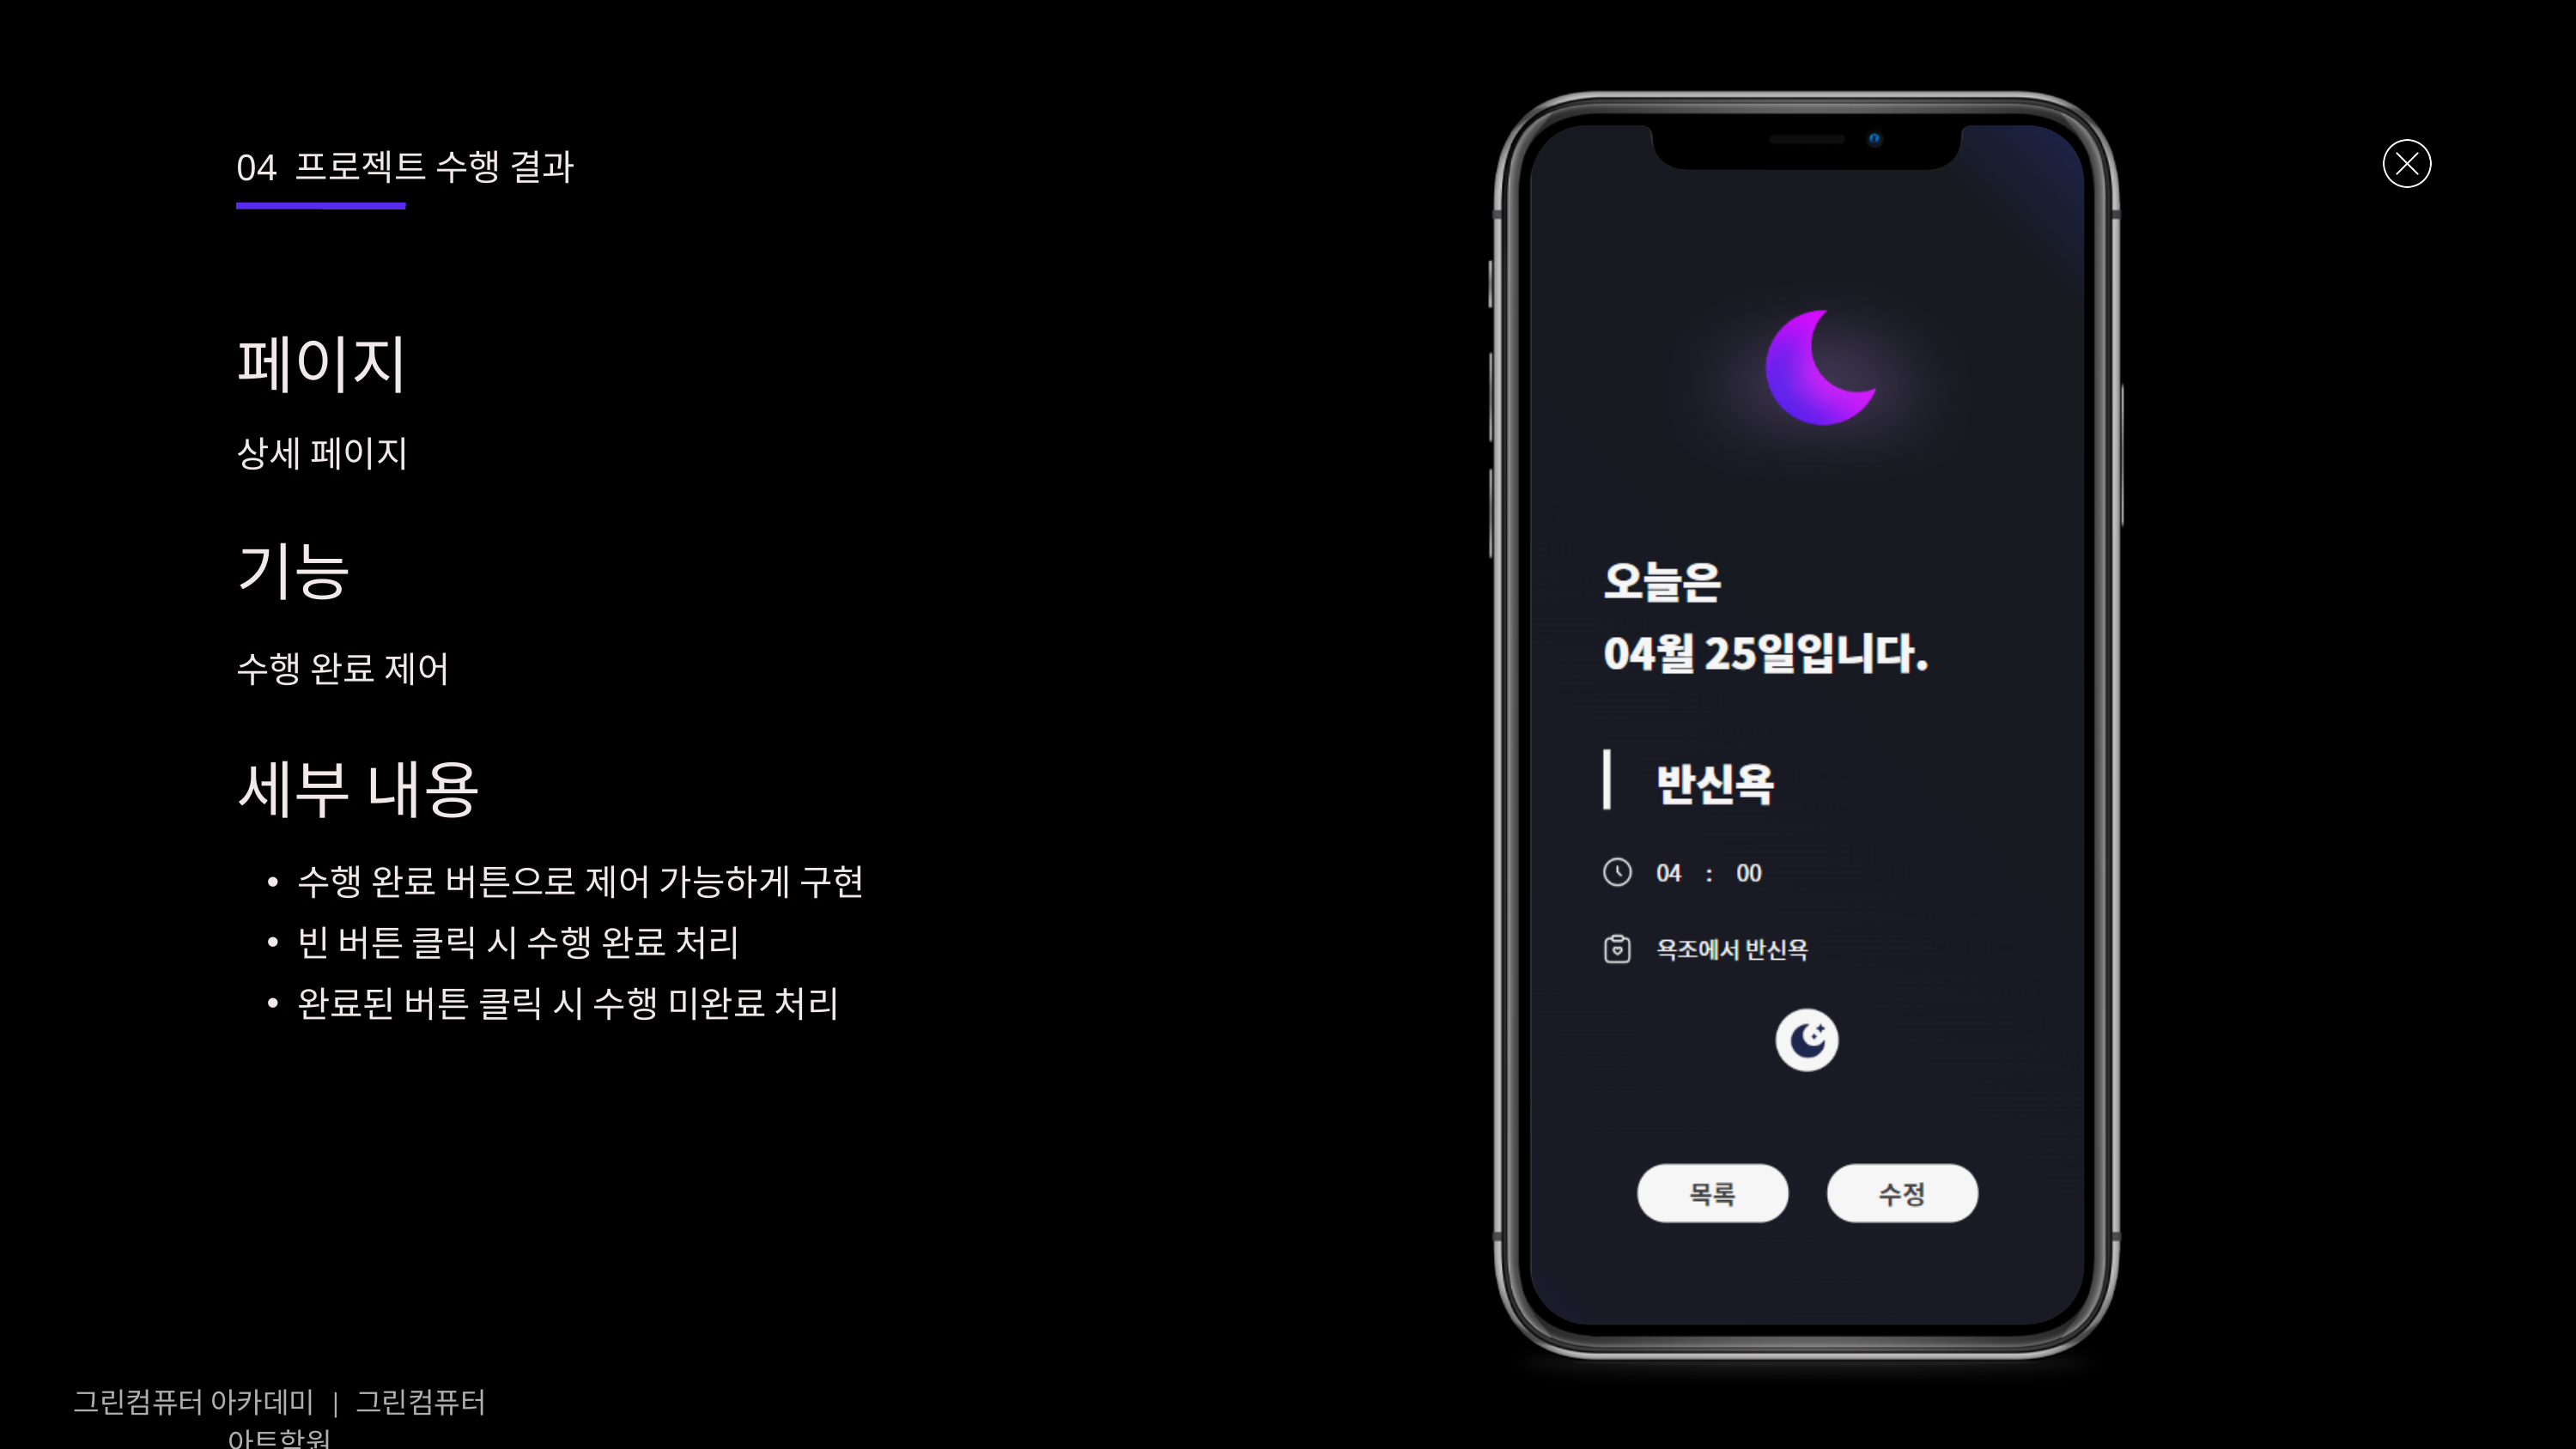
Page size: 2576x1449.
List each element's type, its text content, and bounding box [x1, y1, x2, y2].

text_box 수행 완료 버튼으로 제어 가능하게 구현 빈 버튼 클릭 시 수행 완료 처리 완료된 버튼 클릭 시 수행 미완료 처리 [236, 841, 915, 1025]
text_box 04 프로젝트 수행 결과 [236, 137, 969, 189]
text_box 기능 [236, 532, 969, 609]
text_box 페이지 [236, 325, 969, 401]
text_box 세부 내용 [236, 750, 969, 827]
text_box 그린컴퓨터 아카데미 | 그린컴퓨터 아트학원 [25, 1379, 535, 1449]
picture [2383, 139, 2432, 188]
text_box 상세 페이지 [236, 424, 833, 475]
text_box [1487, 88, 2127, 1385]
text_box 수행 완료 제어 [236, 640, 833, 690]
